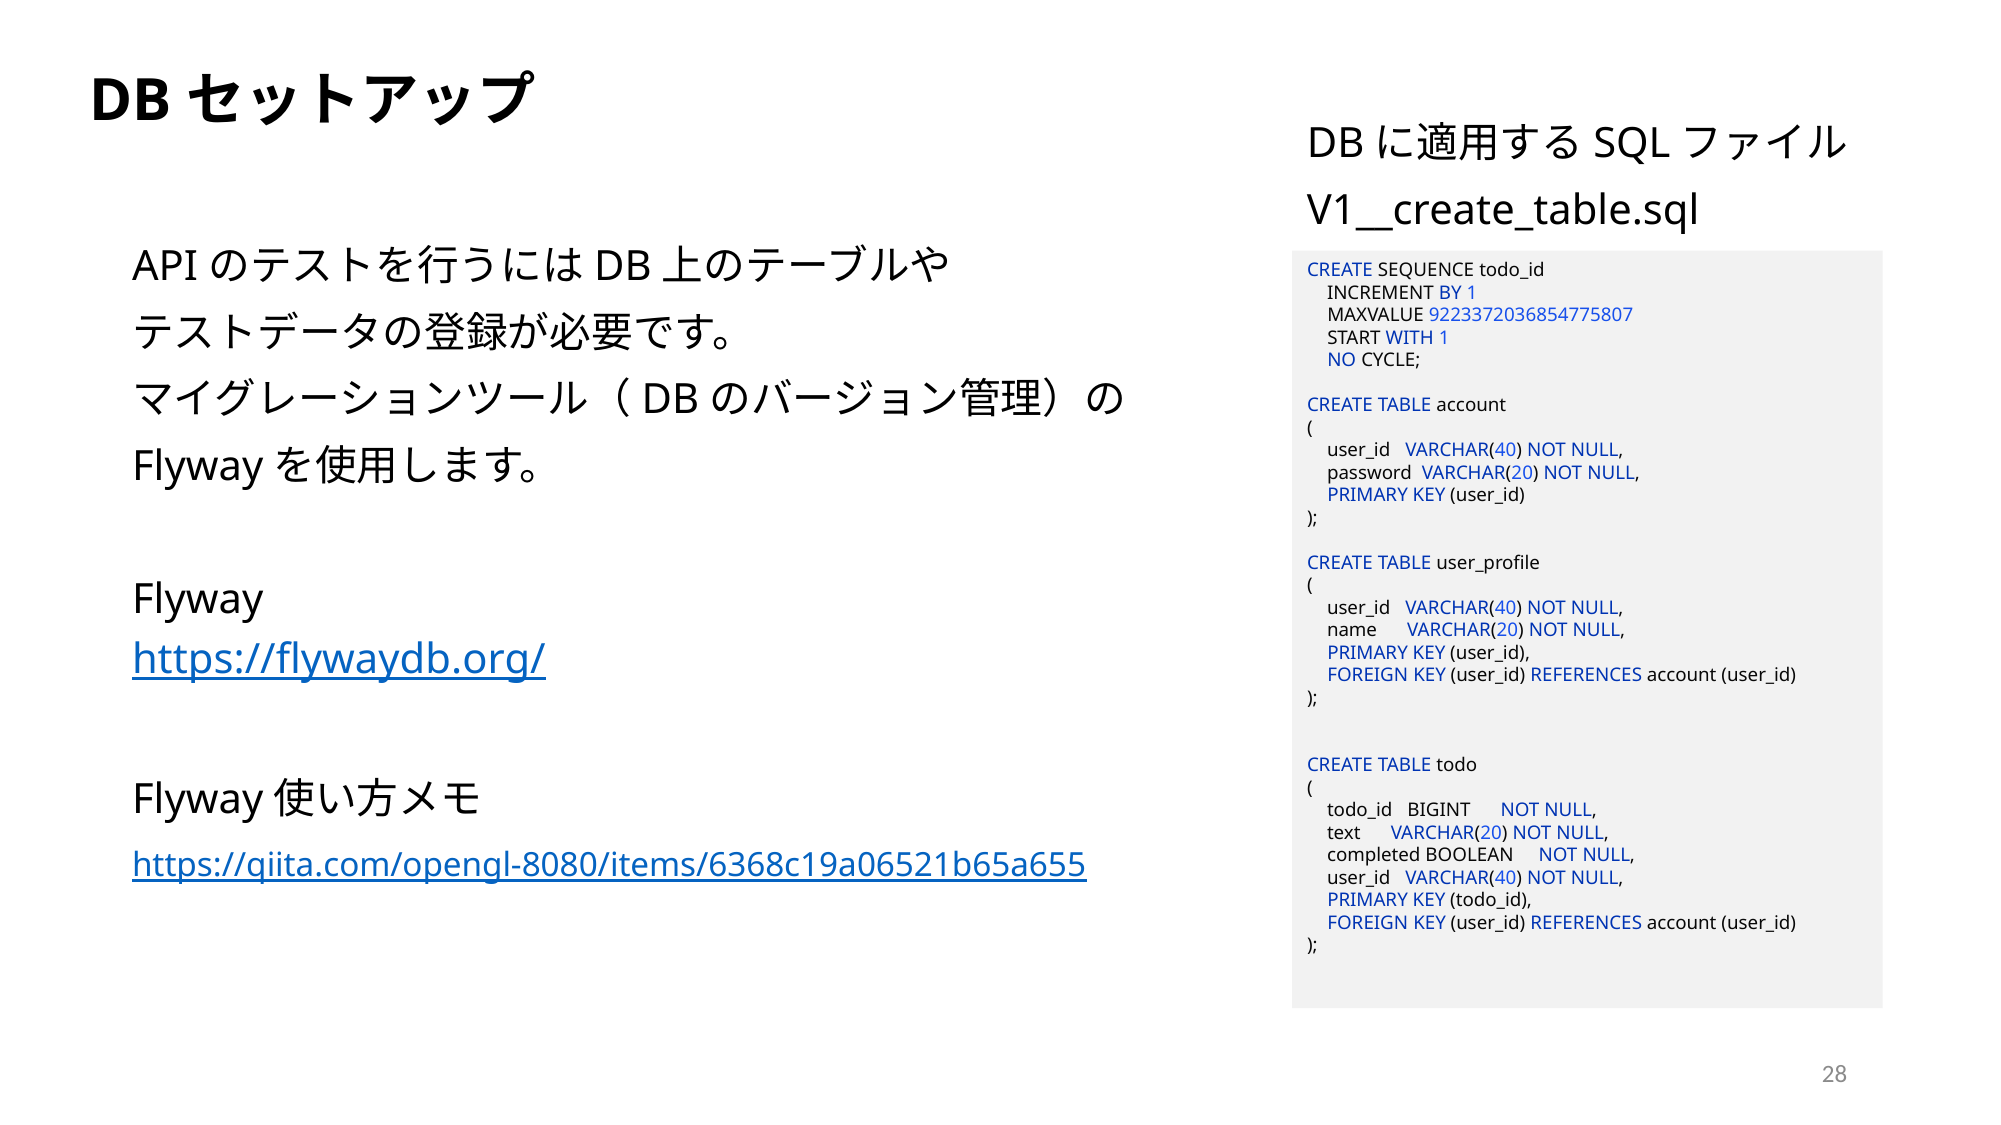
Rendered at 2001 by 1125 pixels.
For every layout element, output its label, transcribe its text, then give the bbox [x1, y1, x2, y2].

text_box APIのテストを行うにはDB上のテーブルや テストデータの登録が必要です。 マイグレーションツール（DBのバージョン管理）の Flywayを使用します。 Flyway https://flywaydb.org/ Flyway使い方メモ https://qiita.com/opengl-8080/items/6368c19a06521b65a655 [117, 214, 1904, 897]
text_box DBに適用するSQLファイル V1__create_table.sql [1292, 92, 1883, 241]
slide_number 28 [1412, 1042, 1863, 1103]
text_box CREATE SEQUENCE todo_id INCREMENT BY 1 MAXVALUE 9223372036854775807 START WITH 1 NO CYCLE; CREATE TABLE account ( user_id VARCHAR(40) NOT NULL, password VARCHAR(20) NOT NULL, PRIMARY KEY (user_id) ); CREATE TABLE user_profile ( user_id VARCHAR(40) NOT NULL, name VARCHAR(20) NOT NULL, PRIMARY KEY (user_id), FOREIGN KEY (user_id) REFERENCES account (user_id) ); CREATE TABLE todo ( todo_id BIGINT NOT NULL, text VARCHAR(20) NOT NULL, completed BOOLEAN NOT NULL, user_id VARCHAR(40) NOT NULL, PRIMARY KEY (todo_id), FOREIGN KEY (user_id) REFERENCES account (user_id) ); [1292, 250, 1883, 1009]
text_box DBセットアップ [74, 54, 1454, 140]
